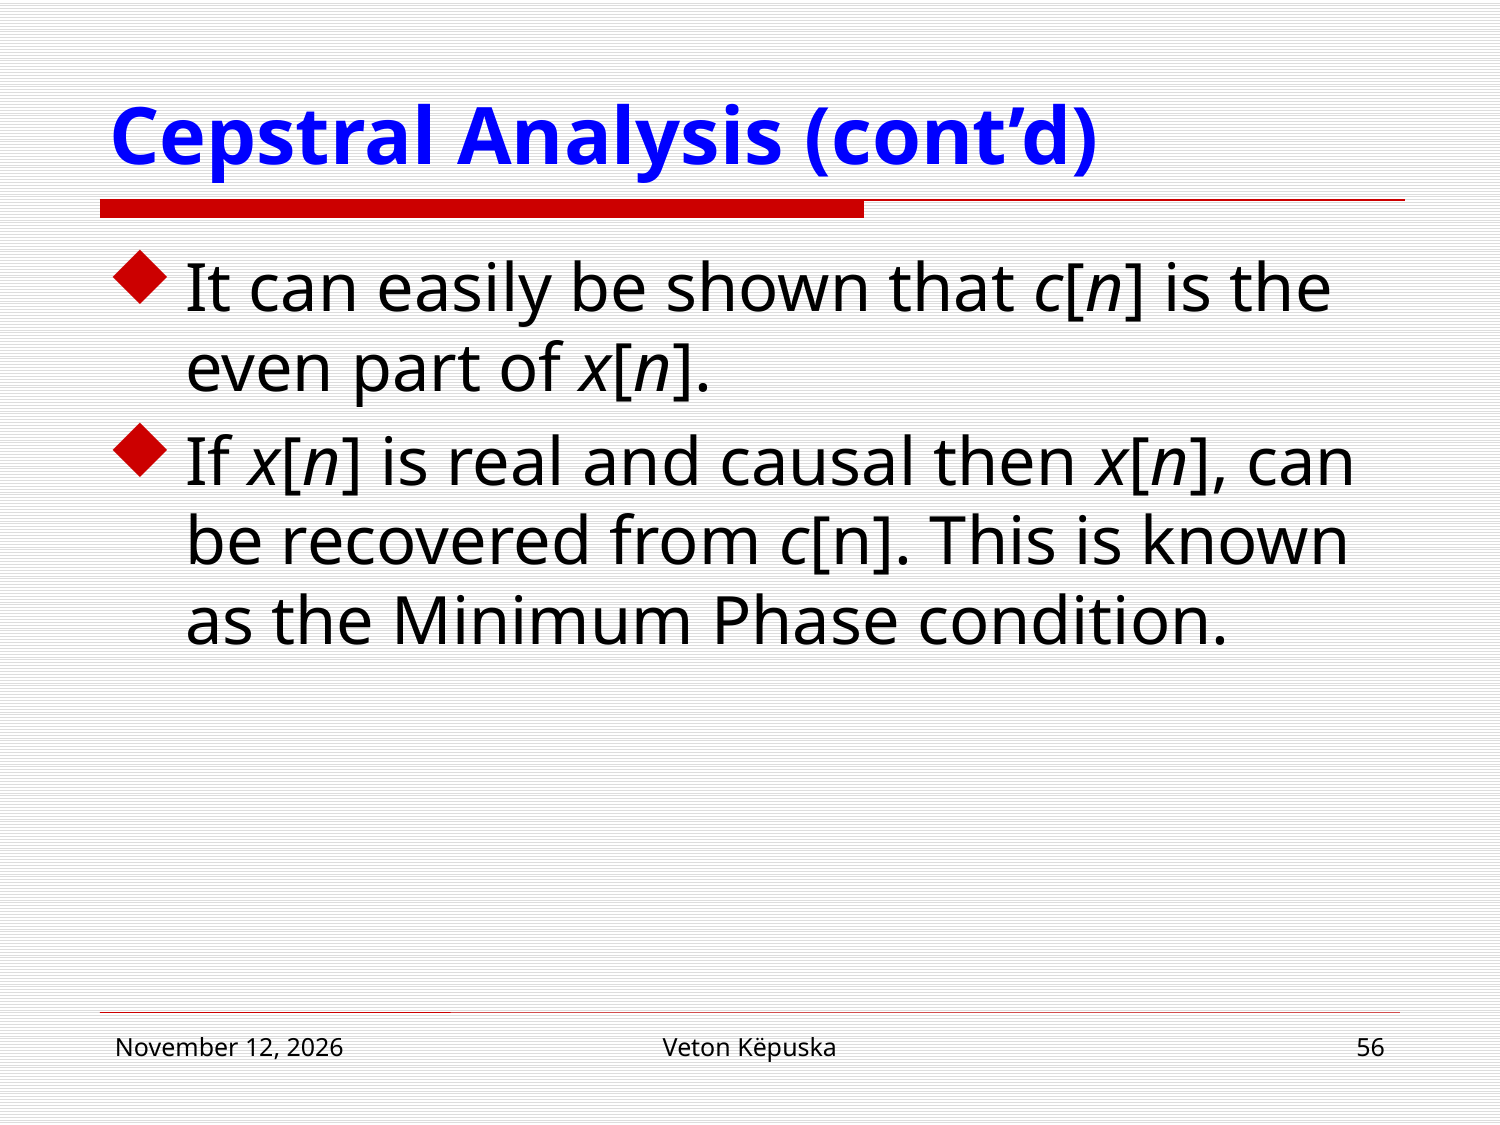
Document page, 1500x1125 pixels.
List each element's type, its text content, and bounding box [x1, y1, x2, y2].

slide_number 56 [1074, 1024, 1401, 1103]
title Cepstral Analysis (cont’d) [93, 49, 1407, 188]
list It can easily be shown that c[n] is the even part of x[n]. If x[n] is real and causal then x[n], can be recovered from c[n]. This is known as the Minimum Phase condition. [92, 237, 1406, 988]
footer Veton Këpuska [512, 1024, 988, 1103]
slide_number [99, 1024, 426, 1103]
